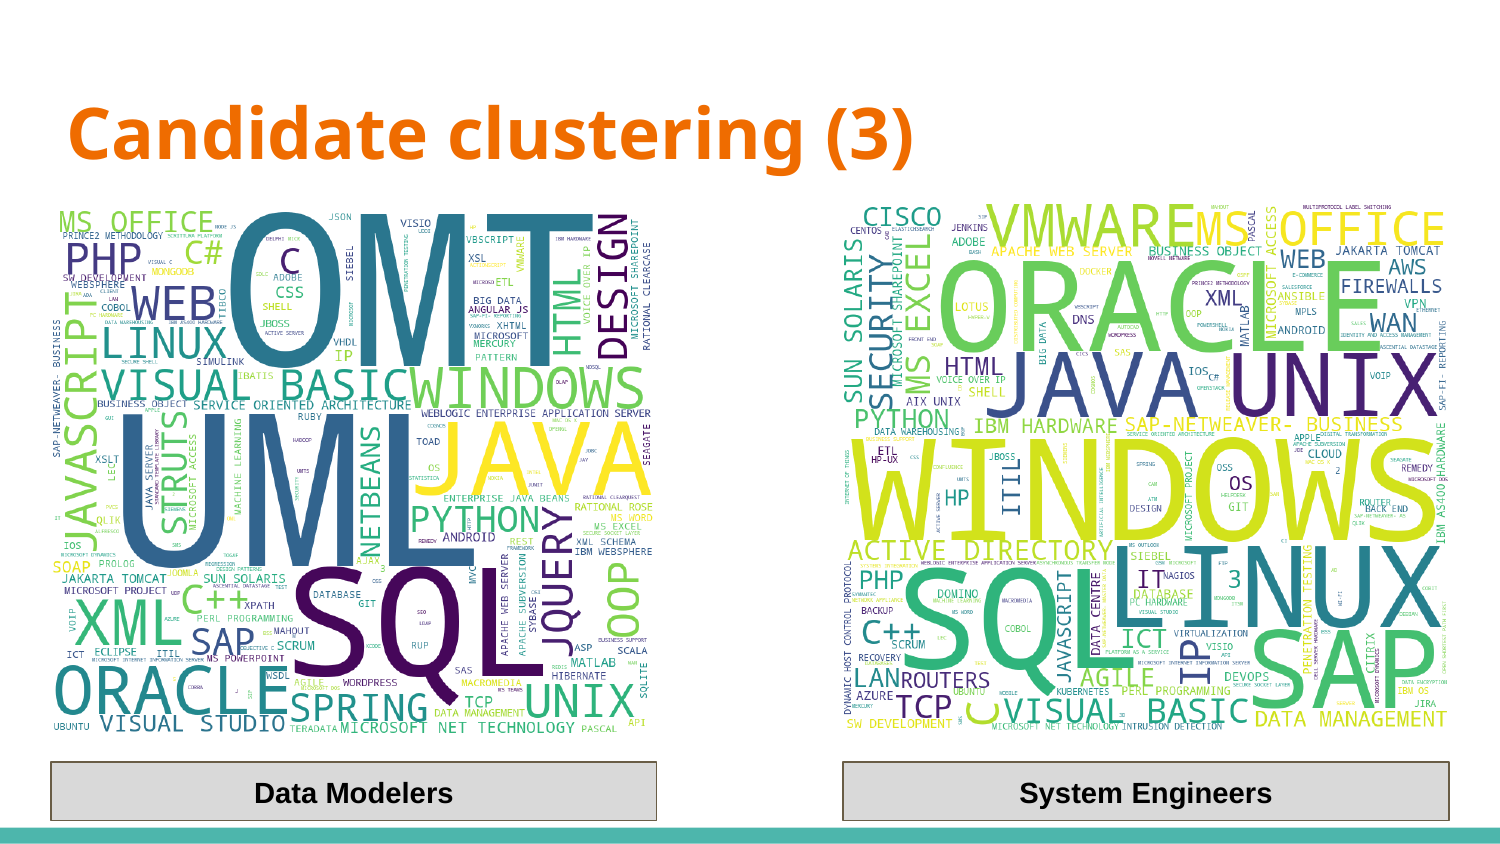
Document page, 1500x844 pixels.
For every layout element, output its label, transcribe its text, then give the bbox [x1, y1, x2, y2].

picture [50, 210, 654, 738]
picture [842, 202, 1450, 734]
title Candidate clustering (3) [51, 72, 1449, 189]
text_box System Engineers [843, 761, 1449, 821]
text_box Data Modelers [51, 761, 657, 821]
